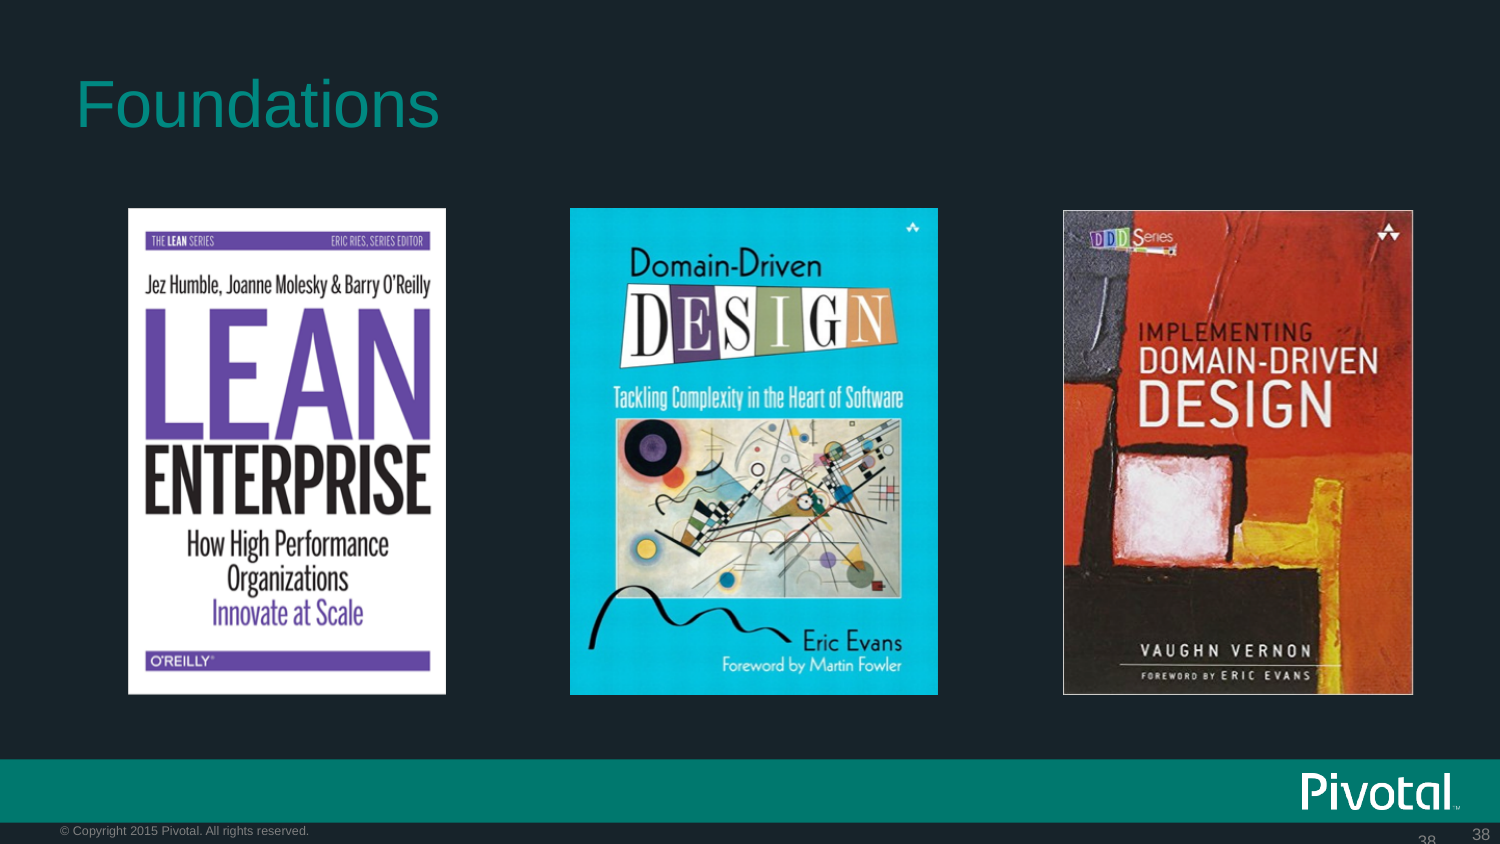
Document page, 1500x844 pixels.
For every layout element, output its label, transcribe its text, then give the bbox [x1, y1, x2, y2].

title Foundations [60, 53, 1440, 129]
slide_number 38 [1403, 823, 1491, 844]
picture [570, 208, 939, 695]
picture [1063, 210, 1414, 695]
picture [127, 208, 446, 695]
picture [1302, 773, 1460, 810]
